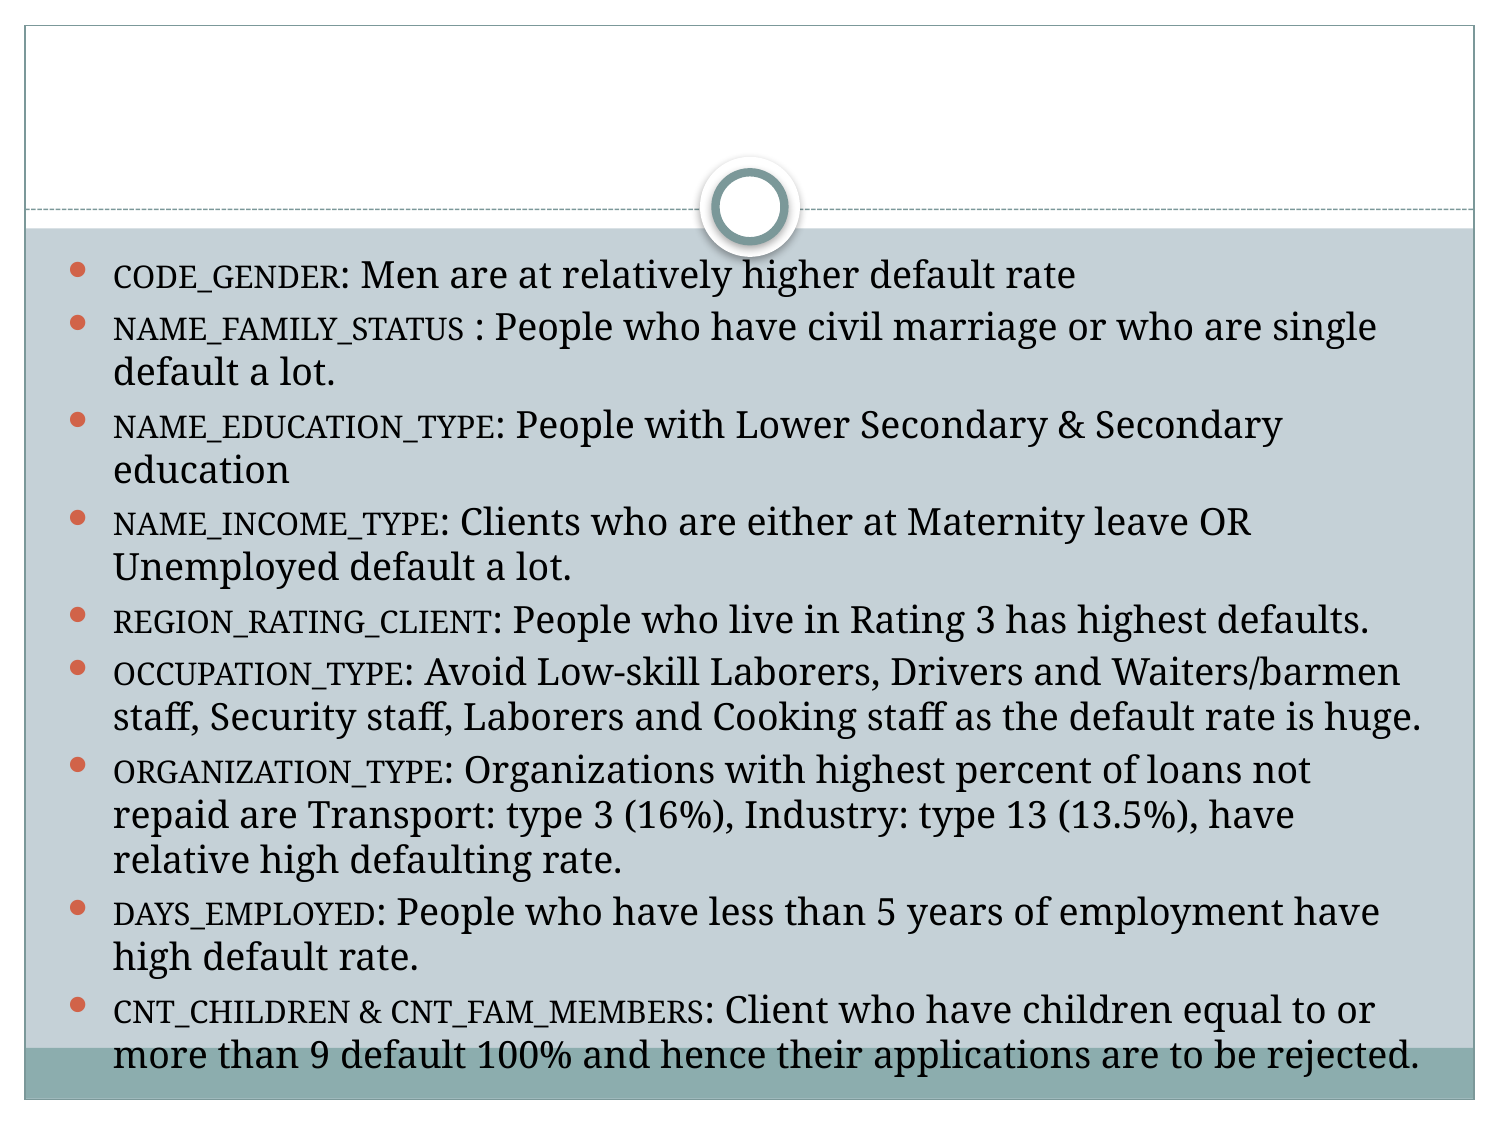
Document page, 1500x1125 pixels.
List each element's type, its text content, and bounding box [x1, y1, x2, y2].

list CODE_GENDER: Men are at relatively higher default rate NAME_FAMILY_STATUS : People who have civil marriage or who are single default a lot. NAME_EDUCATION_TYPE: People with Lower Secondary & Secondary education NAME_INCOME_TYPE: Clients who are either at Maternity leave OR Unemployed default a lot. REGION_RATING_CLIENT: People who live in Rating 3 has highest defaults. OCCUPATION_TYPE: Avoid Low-skill Laborers, Drivers and Waiters/barmen staff, Security staff, Laborers and Cooking staff as the default rate is huge. ORGANIZATION_TYPE: Organizations with highest percent of loans not repaid are Transport: type 3 (16%), Industry: type 13 (13.5%), have relative high defaulting rate. DAYS_EMPLOYED: People who have less than 5 years of employment have high default rate. CNT_CHILDREN & CNT_FAM_MEMBERS: Client who have children equal to or more than 9 default 100% and hence their applications are to be rejected. [53, 243, 1449, 1040]
